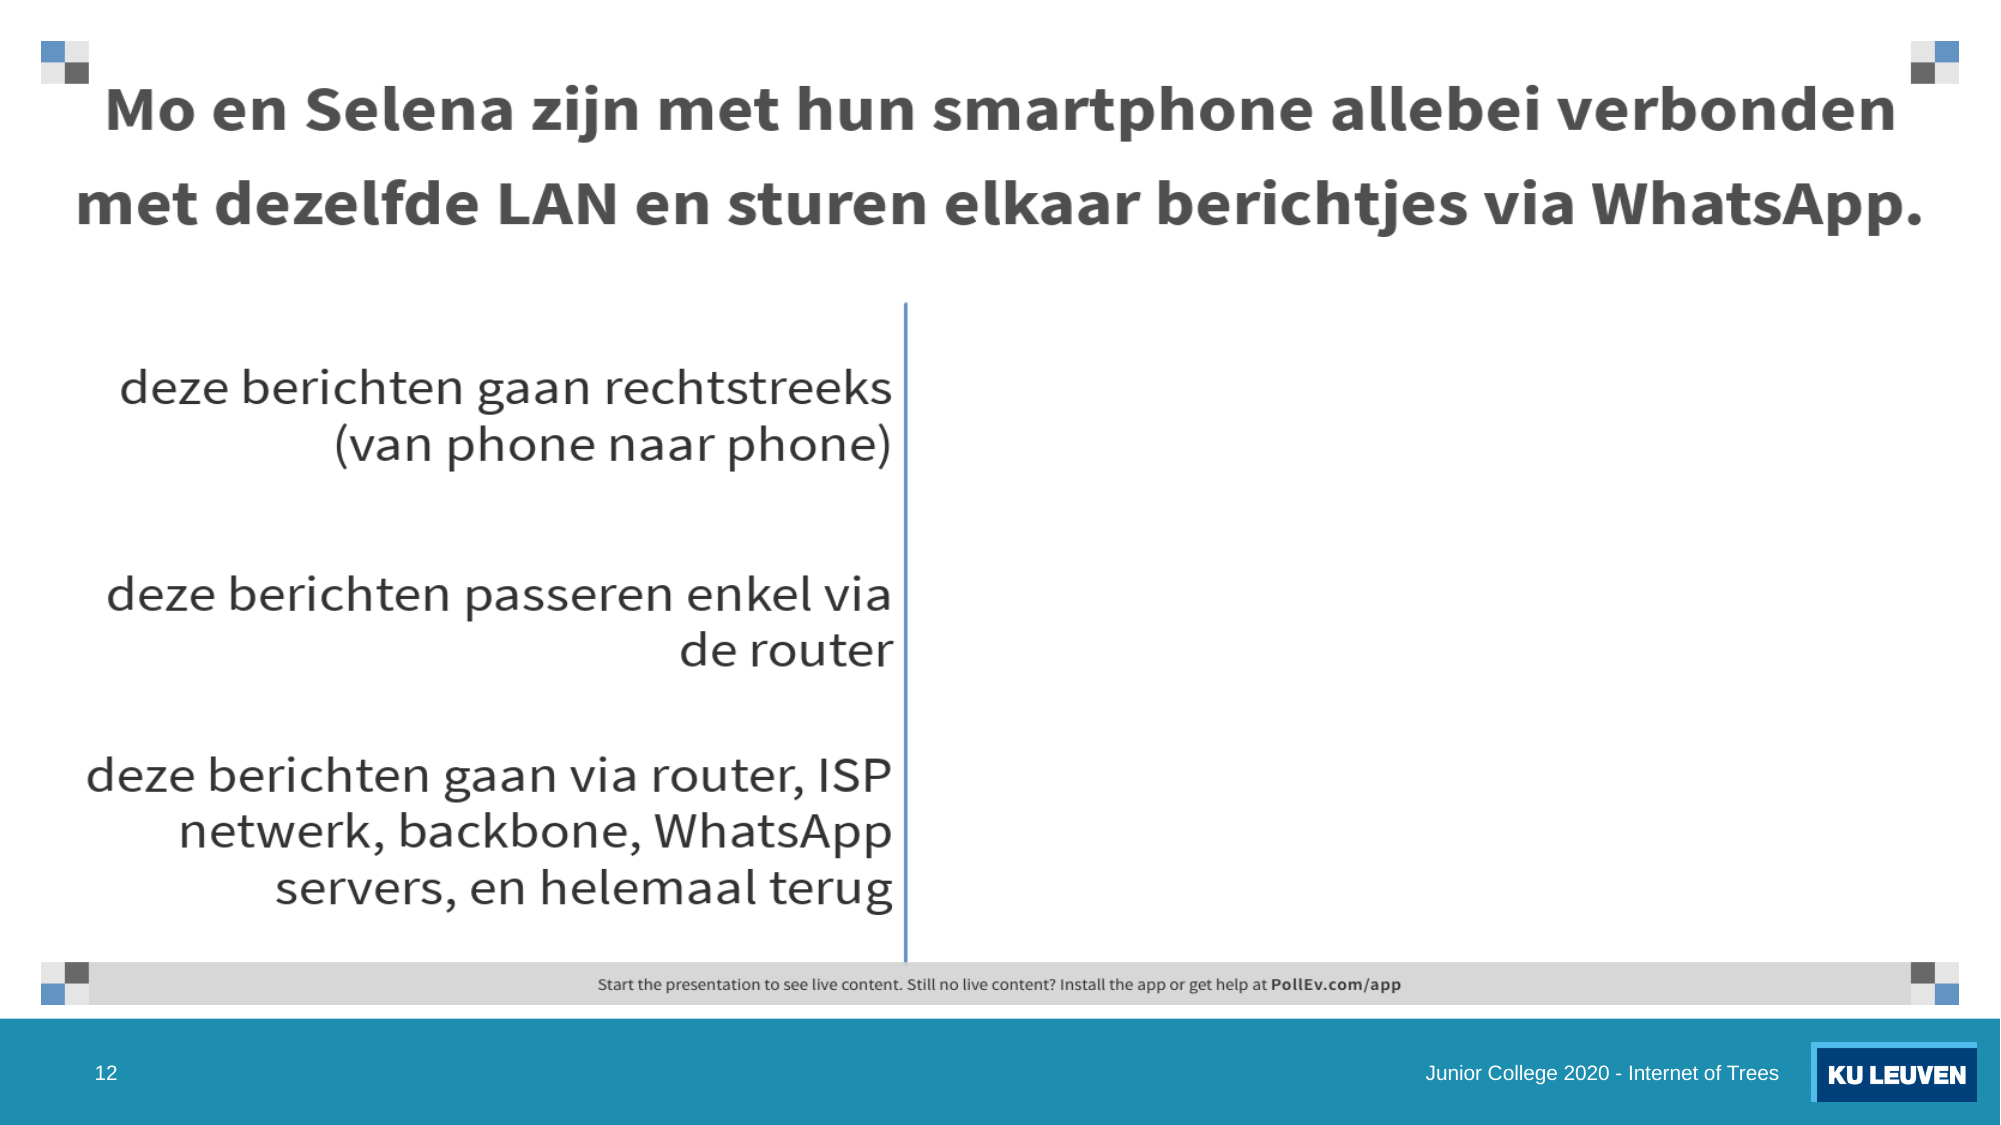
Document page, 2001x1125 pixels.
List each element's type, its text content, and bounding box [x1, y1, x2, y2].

slide_number 12 [94, 1018, 201, 1125]
footer Junior College 2020 - Internet of Trees [721, 1018, 1809, 1125]
picture [41, 41, 1959, 1005]
picture [1811, 1042, 1977, 1102]
